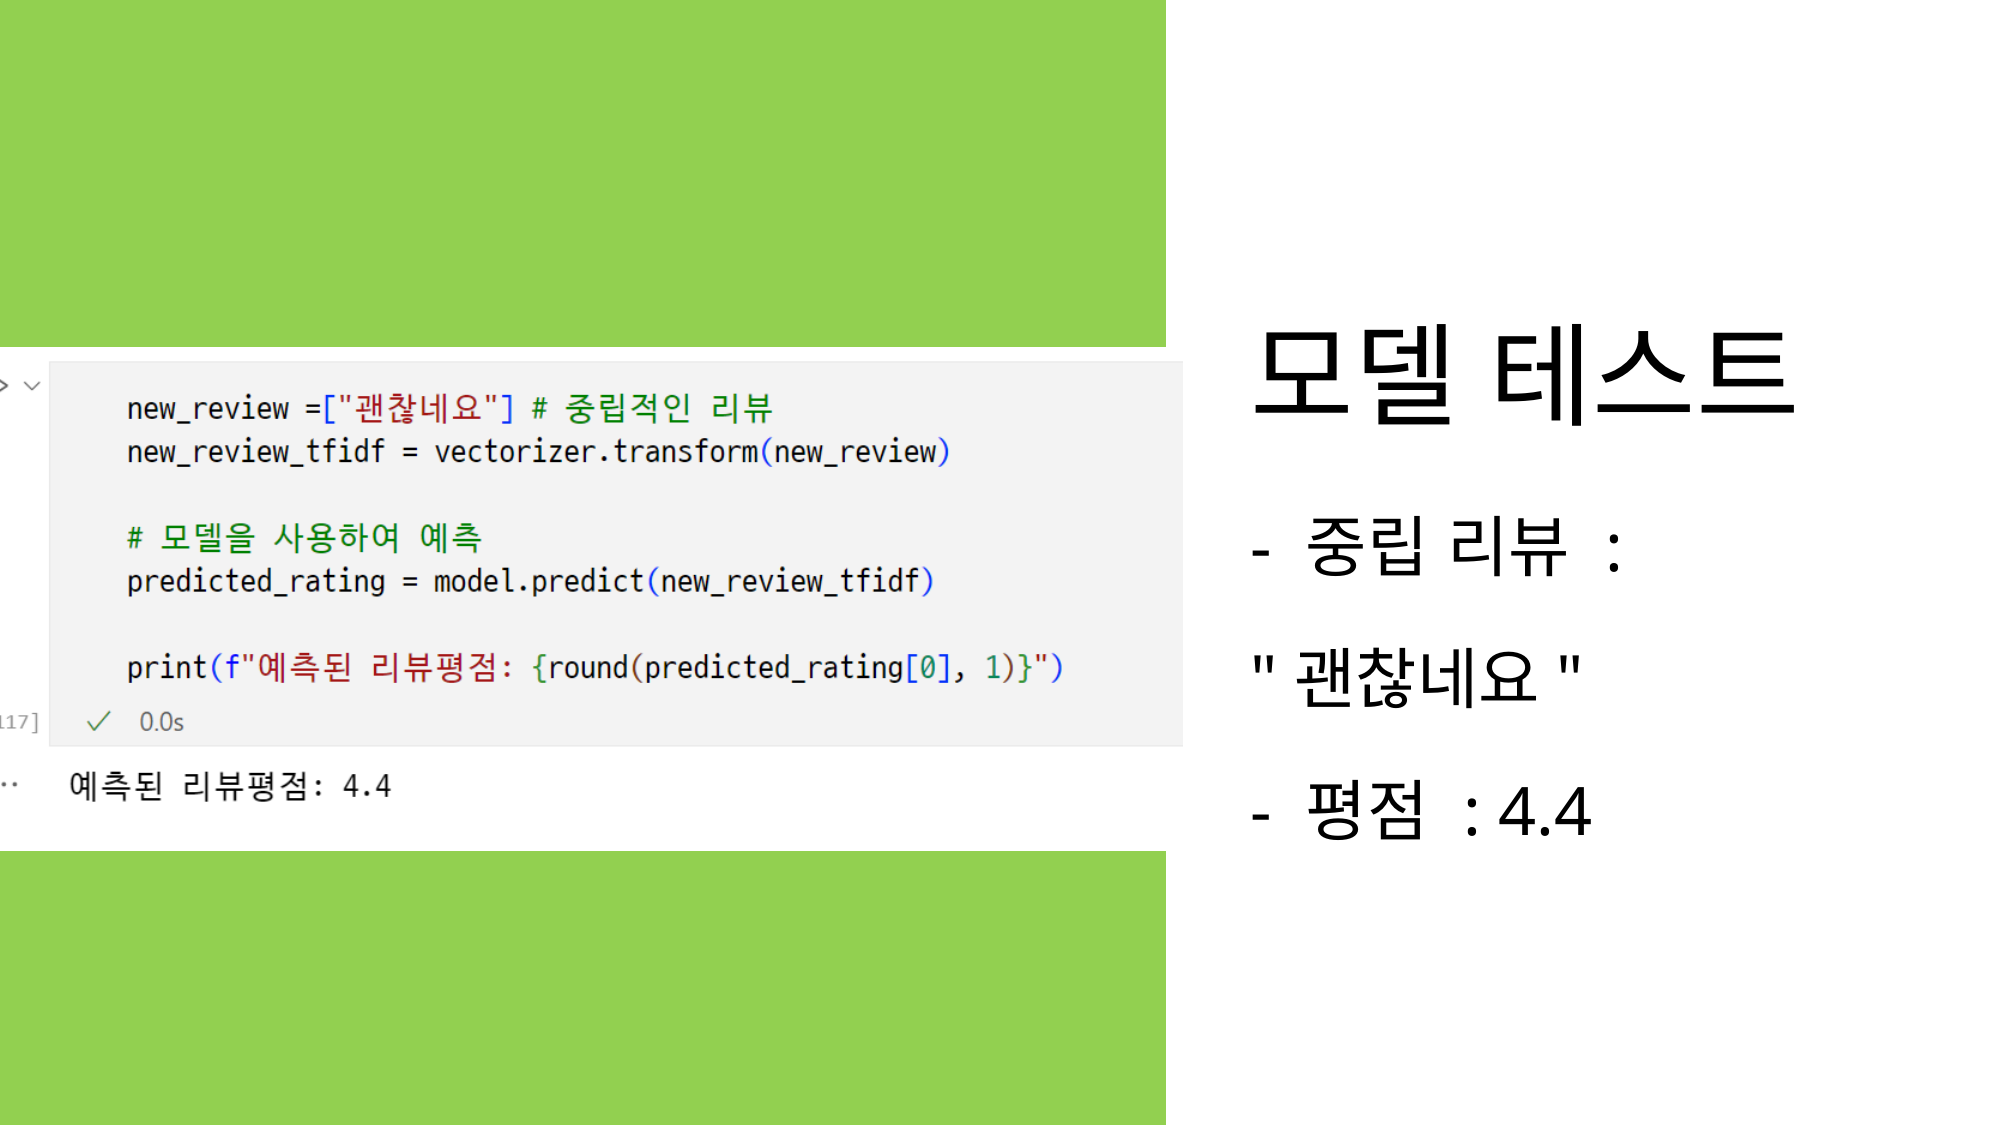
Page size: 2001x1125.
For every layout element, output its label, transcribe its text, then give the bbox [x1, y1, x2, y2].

text_box 모델 테스트 [1248, 253, 1859, 441]
text_box [0, 0, 1167, 347]
picture [0, 347, 1183, 852]
text_box [0, 852, 1167, 1125]
text_box - 평점 : 4.4 [1248, 716, 2000, 849]
text_box - 중립 리뷰 : "괜찮네요" [1248, 452, 2000, 716]
